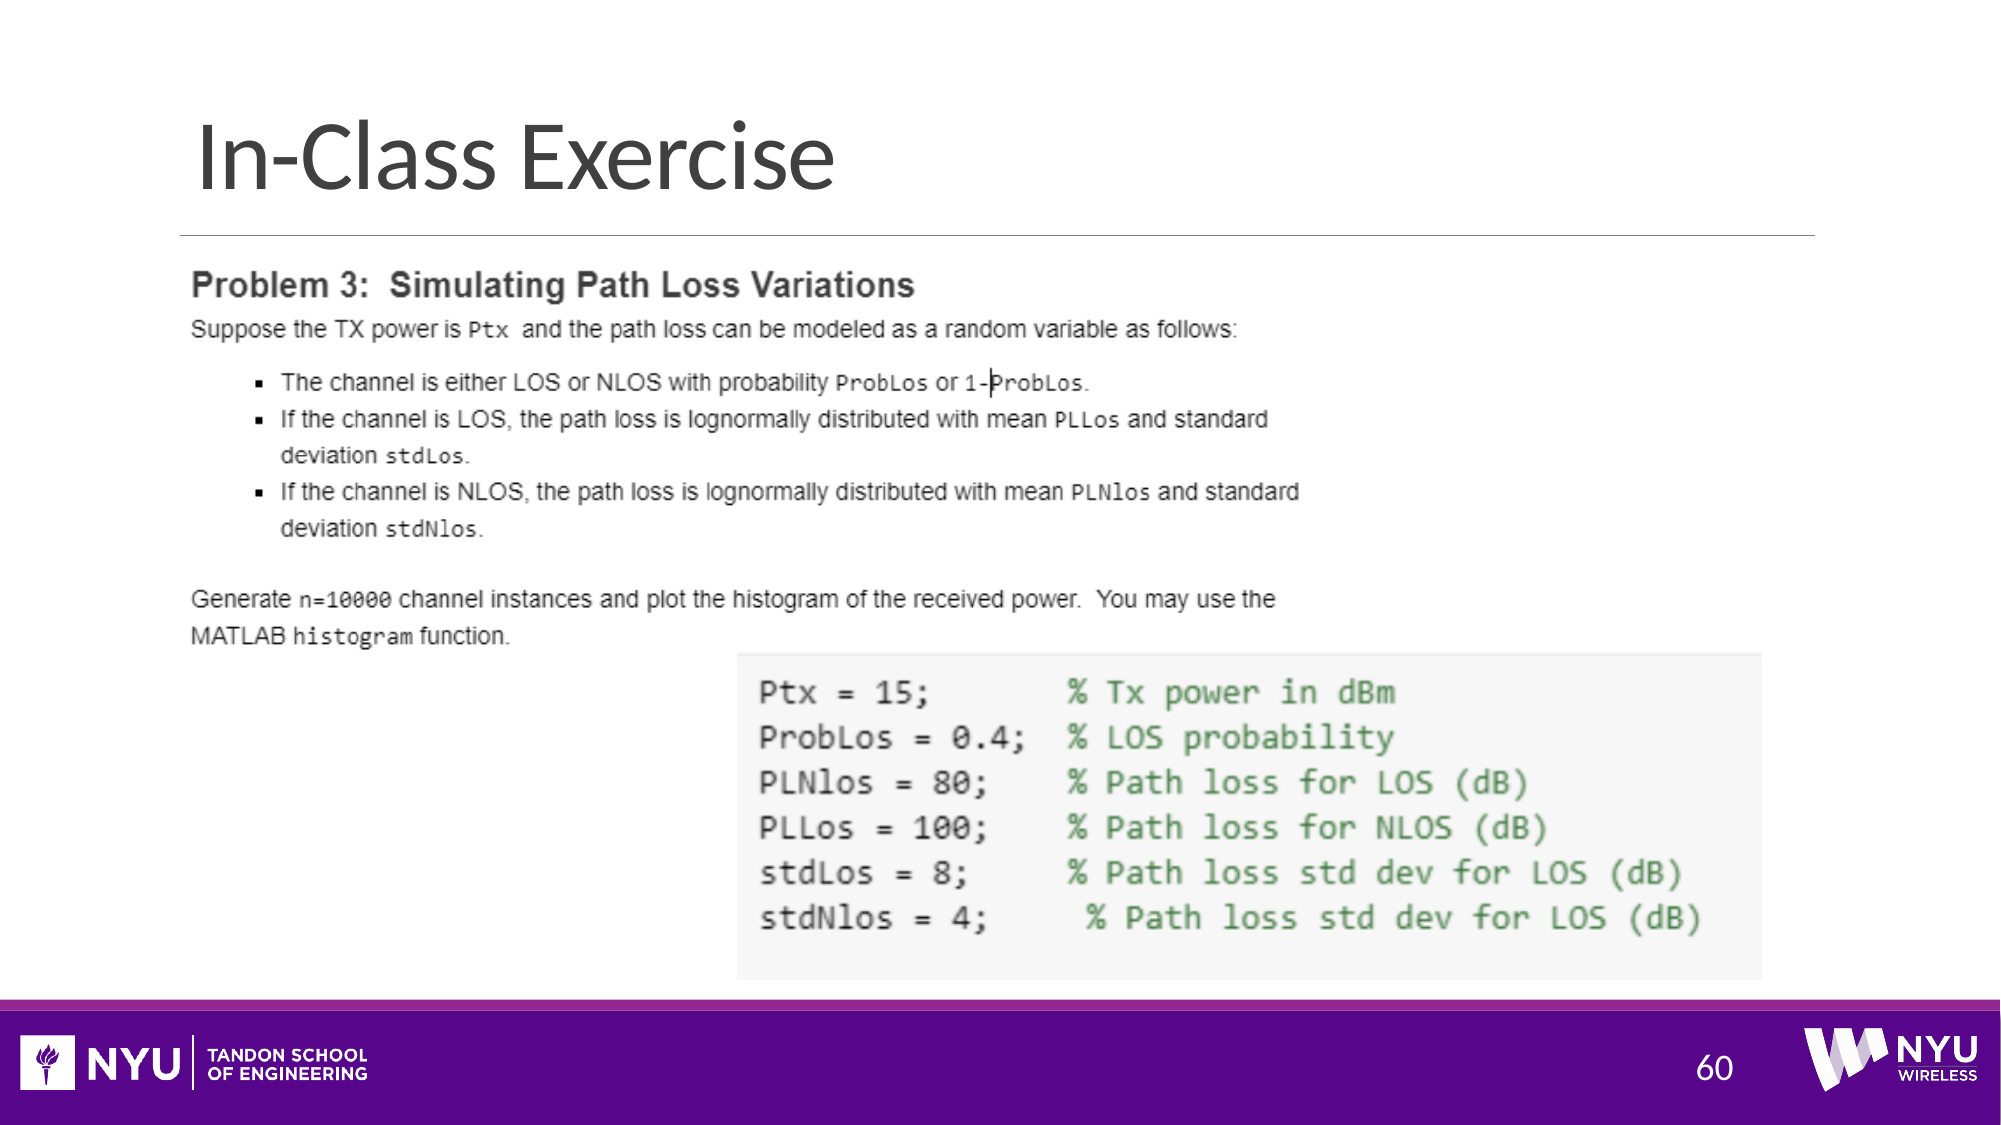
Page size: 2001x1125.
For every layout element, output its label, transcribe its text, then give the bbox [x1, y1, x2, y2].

title In-Class Exercise [180, 47, 1830, 218]
slide_number 60 [1533, 1035, 1749, 1096]
picture [179, 254, 1763, 981]
